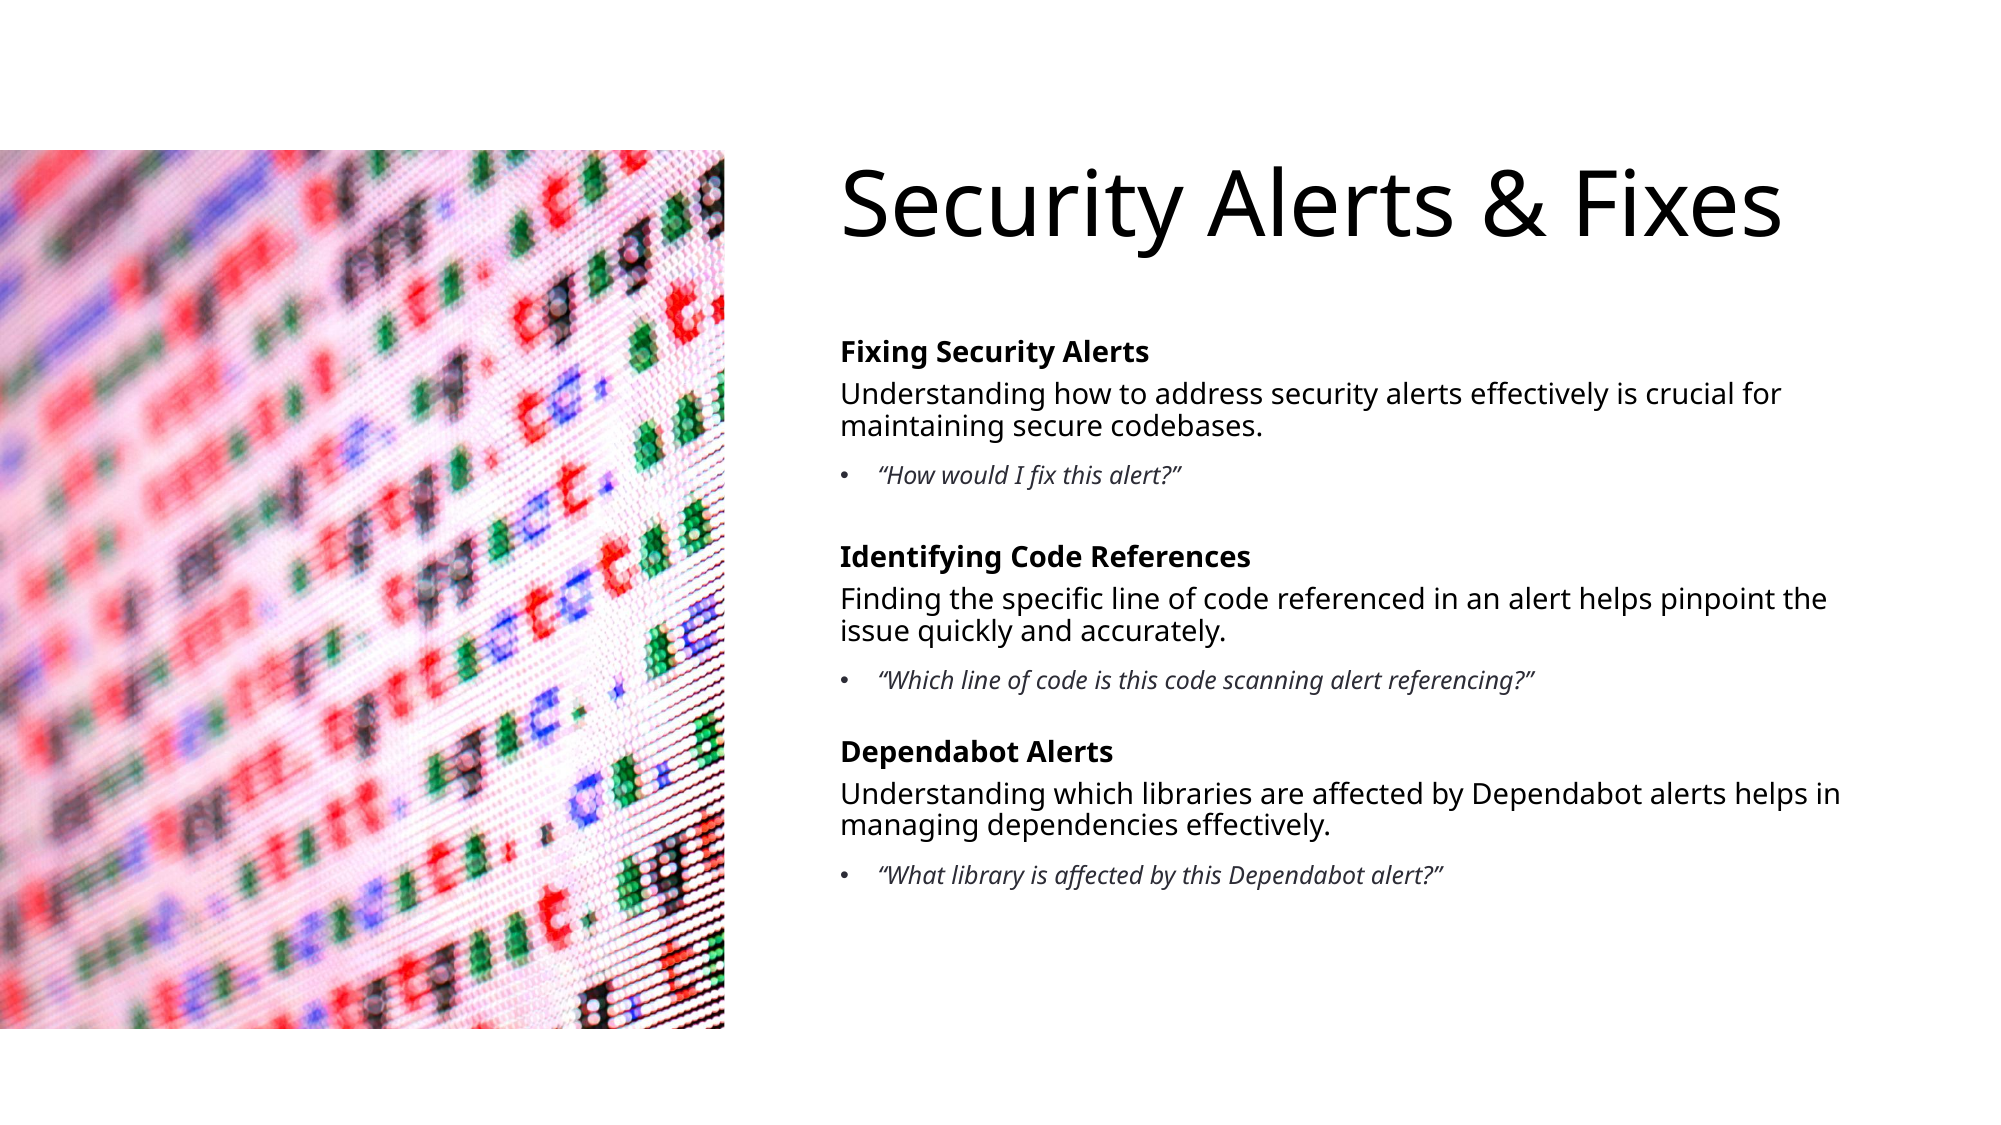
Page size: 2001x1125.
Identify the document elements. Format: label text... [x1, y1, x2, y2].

title Security Alerts & Fixes [825, 149, 1892, 329]
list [0, 149, 725, 1029]
list Fixing Security Alerts Understanding how to address security alerts effectively is crucial for maintaining secure codebases. “How would I fix this alert?” Identifying Code References Finding the specific line of code referenced in an alert helps pinpoint the issue quickly and accurately. “Which line of code is this code scanning alert referencing?” Dependabot Alerts Understanding which libraries are affected by Dependabot alerts helps in managing dependencies effectively. “What library is affected by this Dependabot alert?” [825, 329, 1892, 1057]
